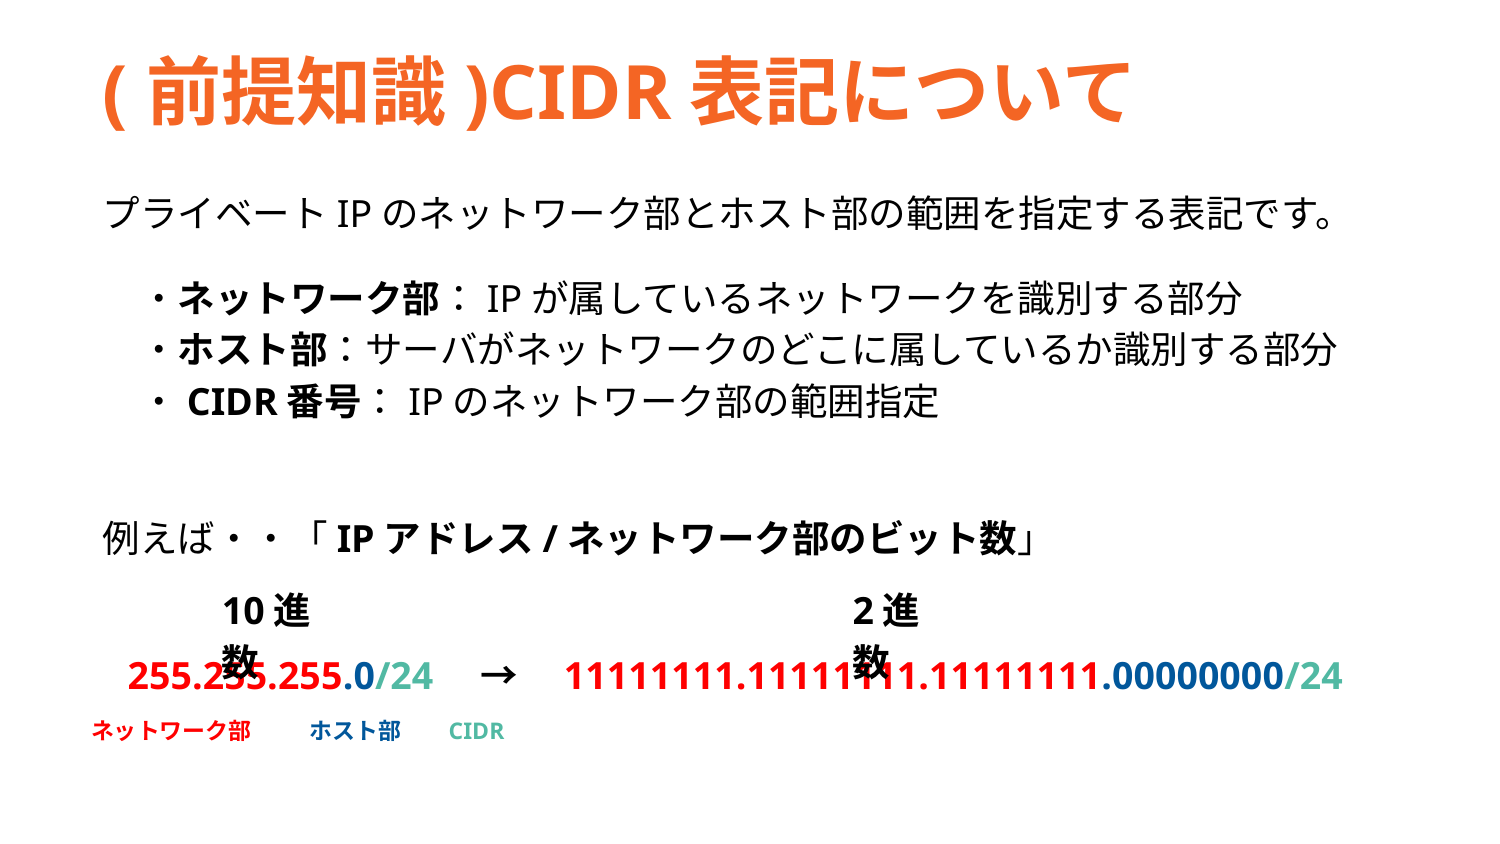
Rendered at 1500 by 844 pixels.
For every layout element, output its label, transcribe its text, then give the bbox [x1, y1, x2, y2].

title (前提知識)CIDR表記について [87, 29, 1209, 156]
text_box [75, 565, 1453, 756]
title プライベートIPのネットワーク部とホスト部の範囲を指定する表記です。 ・ネットワーク部：IPが属しているネットワークを識別する部分 ・ホスト部：サーバがネットワークのどこに属しているか識別する部分 ・CIDR番号：IPのネットワーク部の範囲指定 例えば・・「IPアドレス/ネットワーク部のビット数」 [87, 167, 1428, 440]
